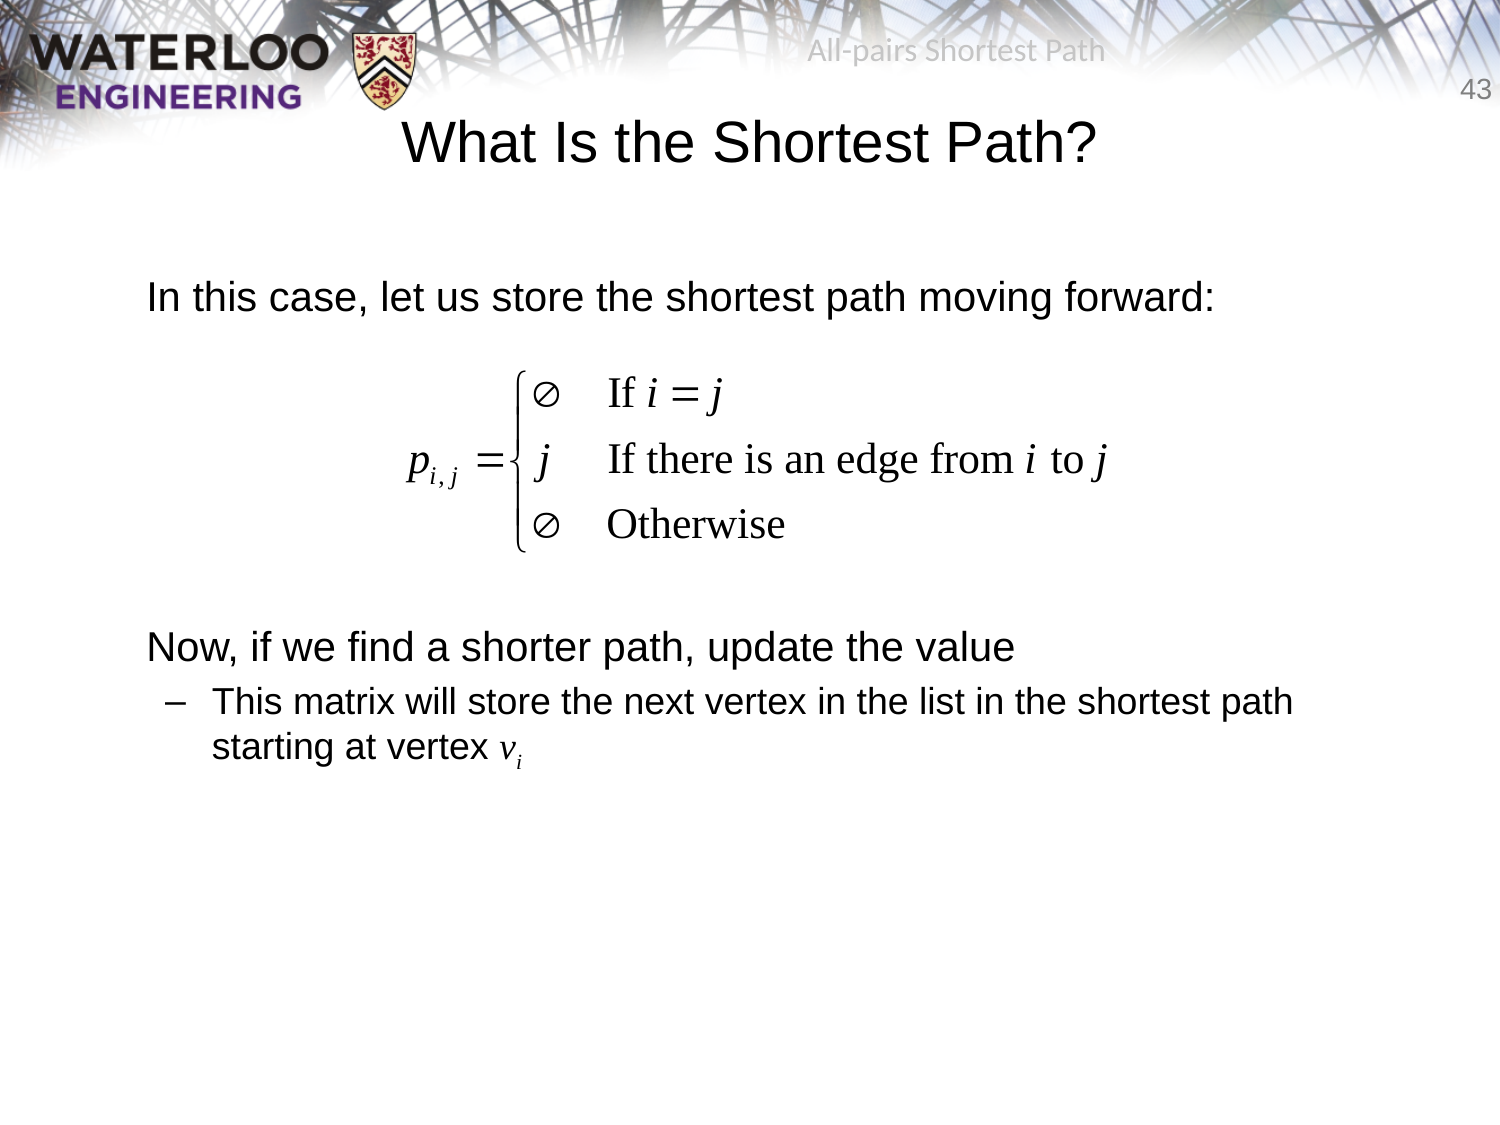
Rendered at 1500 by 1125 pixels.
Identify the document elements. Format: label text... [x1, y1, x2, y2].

list In this case, let us store the shortest path moving forward: Now, if we find a shorter path, update the value This matrix will store the next vertex in the list in the shortest path starting at vertex vi [74, 262, 1426, 1006]
title What Is the Shortest Path? [74, 44, 1426, 233]
footer All-pairs Shortest Path [478, 18, 1436, 79]
picture [0, 0, 1500, 1125]
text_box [395, 361, 1117, 565]
